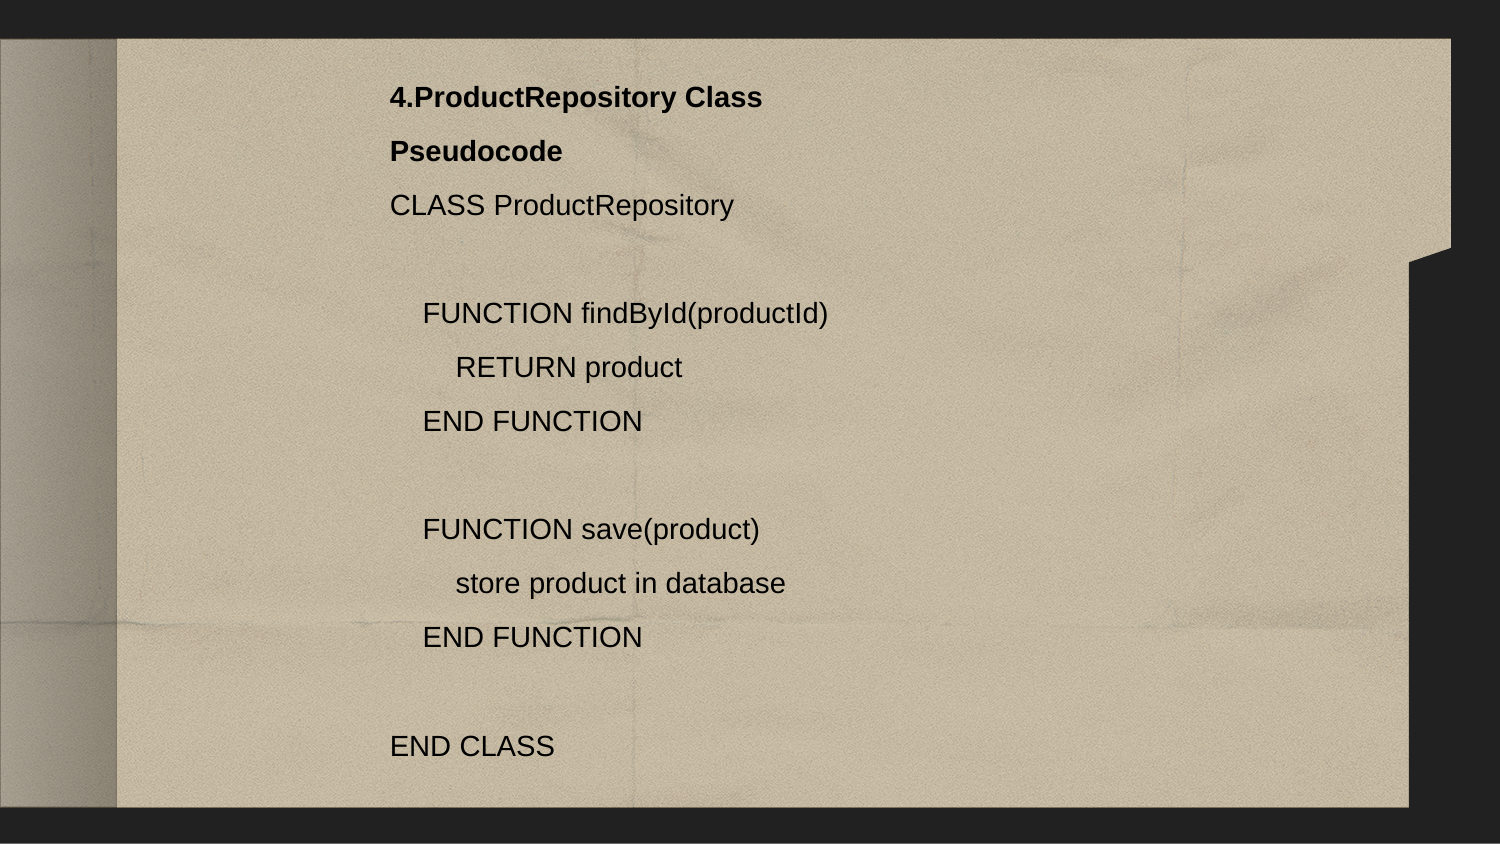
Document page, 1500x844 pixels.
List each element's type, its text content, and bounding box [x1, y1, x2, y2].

text_box 4.ProductRepository Class Pseudocode CLASS ProductRepository FUNCTION findById(productId) RETURN product END FUNCTION FUNCTION save(product) store product in database END FUNCTION END CLASS [374, 68, 1125, 770]
